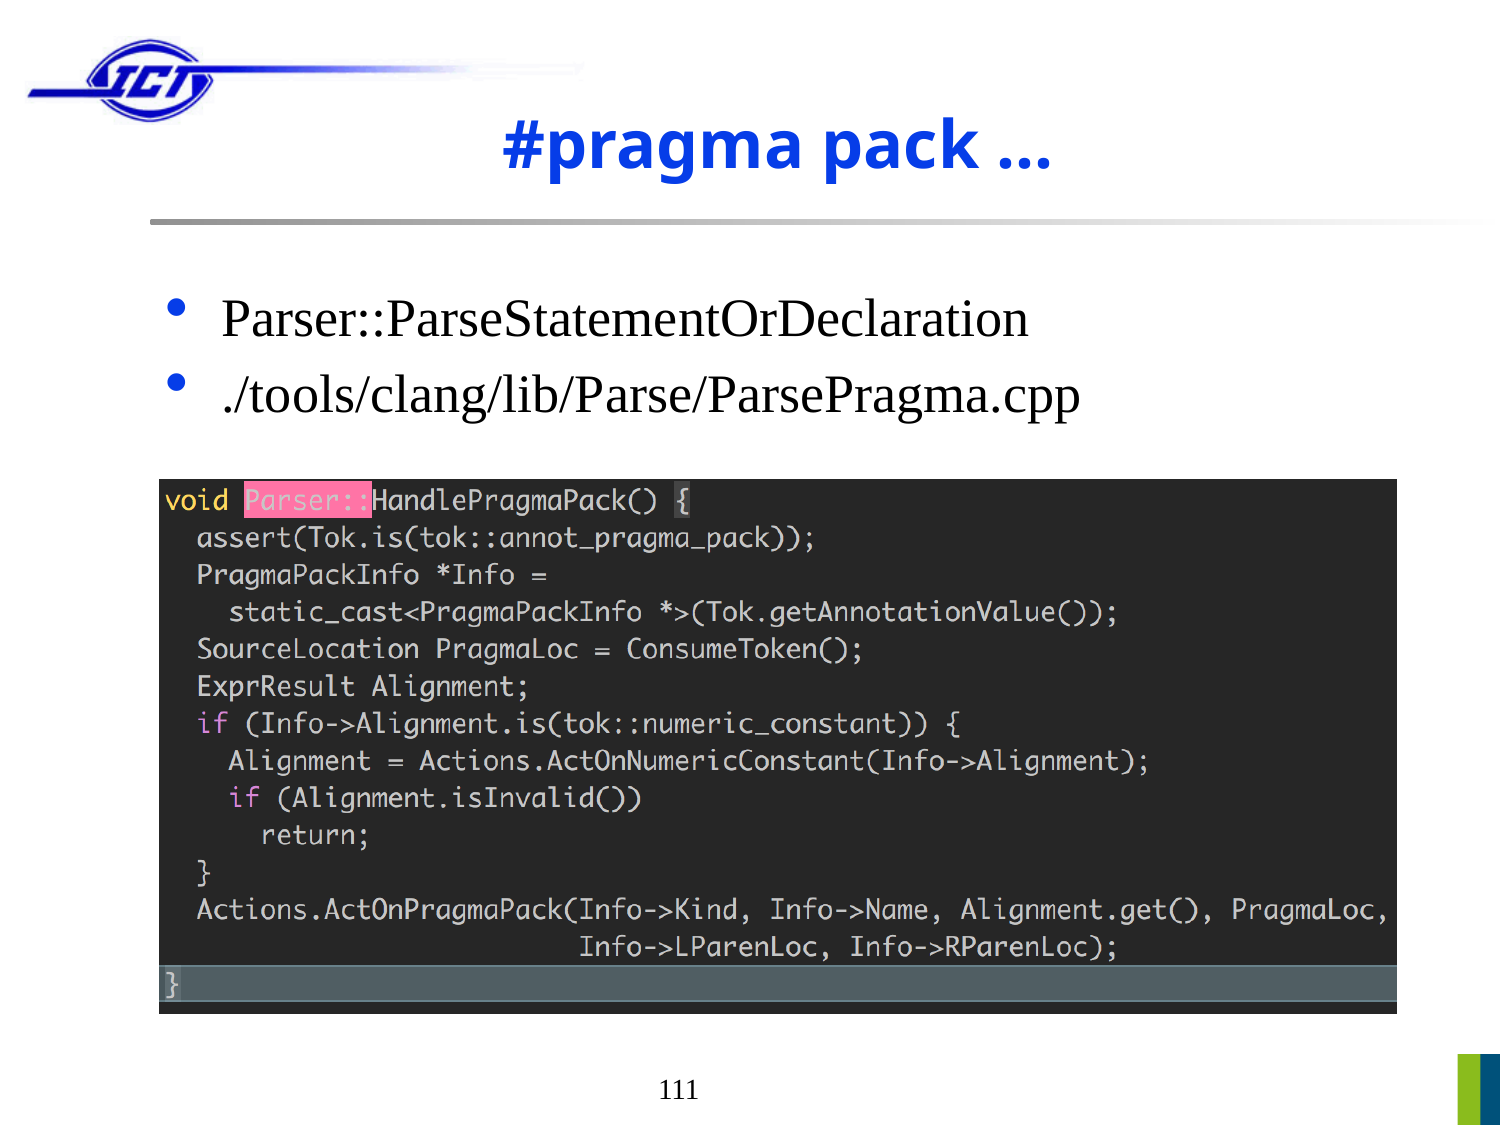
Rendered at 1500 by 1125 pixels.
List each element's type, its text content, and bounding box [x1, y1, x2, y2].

title #pragma pack … [159, 66, 1397, 217]
text_box Parser::ParseStatementOrDeclaration ./tools/clang/lib/Parse/ParsePragma.cpp [150, 274, 1388, 493]
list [158, 479, 1397, 1014]
picture [24, 36, 600, 125]
